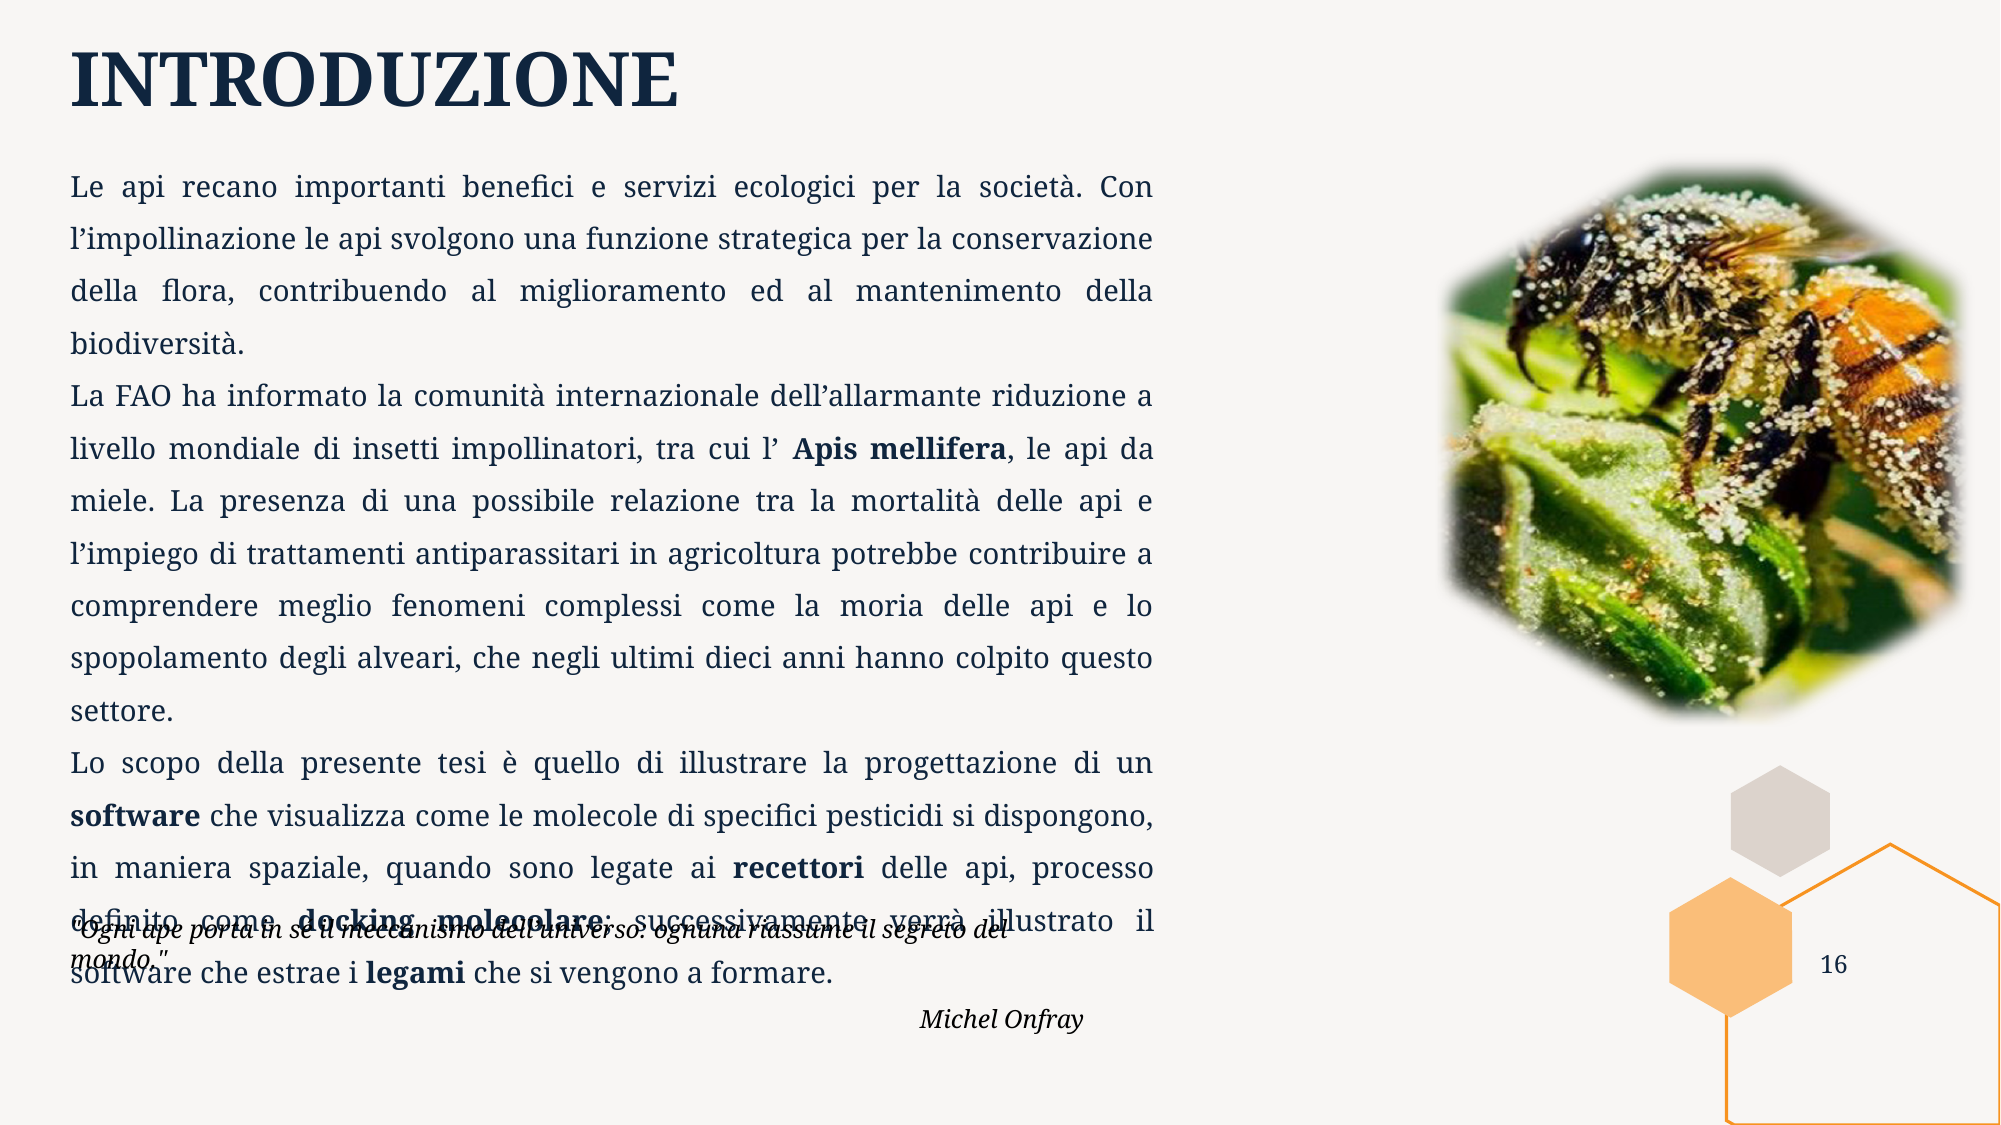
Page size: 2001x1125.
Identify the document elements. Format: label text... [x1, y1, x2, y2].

text_box Le api recano importanti benefici e servizi ecologici per la società. Con l’impollinazione le api svolgono una funzione strategica per la conservazione della flora, contribuendo al miglioramento ed al mantenimento della biodiversità. La FAO ha informato la comunità internazionale dell’allarmante riduzione a livello mondiale di insetti impollinatori, tra cui l’ Apis mellifera, le api da miele. La presenza di una possibile relazione tra la mortalità delle api e l’impiego di trattamenti antiparassitari in agricoltura potrebbe contribuire a comprendere meglio fenomeni complessi come la moria delle api e lo spopolamento degli alveari, che negli ultimi dieci anni hanno colpito questo settore. Lo scopo della presente tesi è quello di illustrare la progettazione di un software che visualizza come le molecole di specifici pesticidi si dispongono, in maniera spaziale, quando sono legate ai recettori delle api, processo definito come docking molecolare; successivamente verrà illustrato il software che estrae i legami che si vengono a formare. [55, 142, 1170, 863]
picture [1434, 159, 1970, 728]
text_box [55, 863, 1664, 1072]
slide_number 16 [1796, 936, 1872, 996]
title INTRODUZIONE [55, 34, 1842, 129]
text_box "Ogni ape porta in sé il meccanismo dell’universo: ognuna riassume il segreto del mondo." Michel Onfray [55, 906, 1099, 1086]
